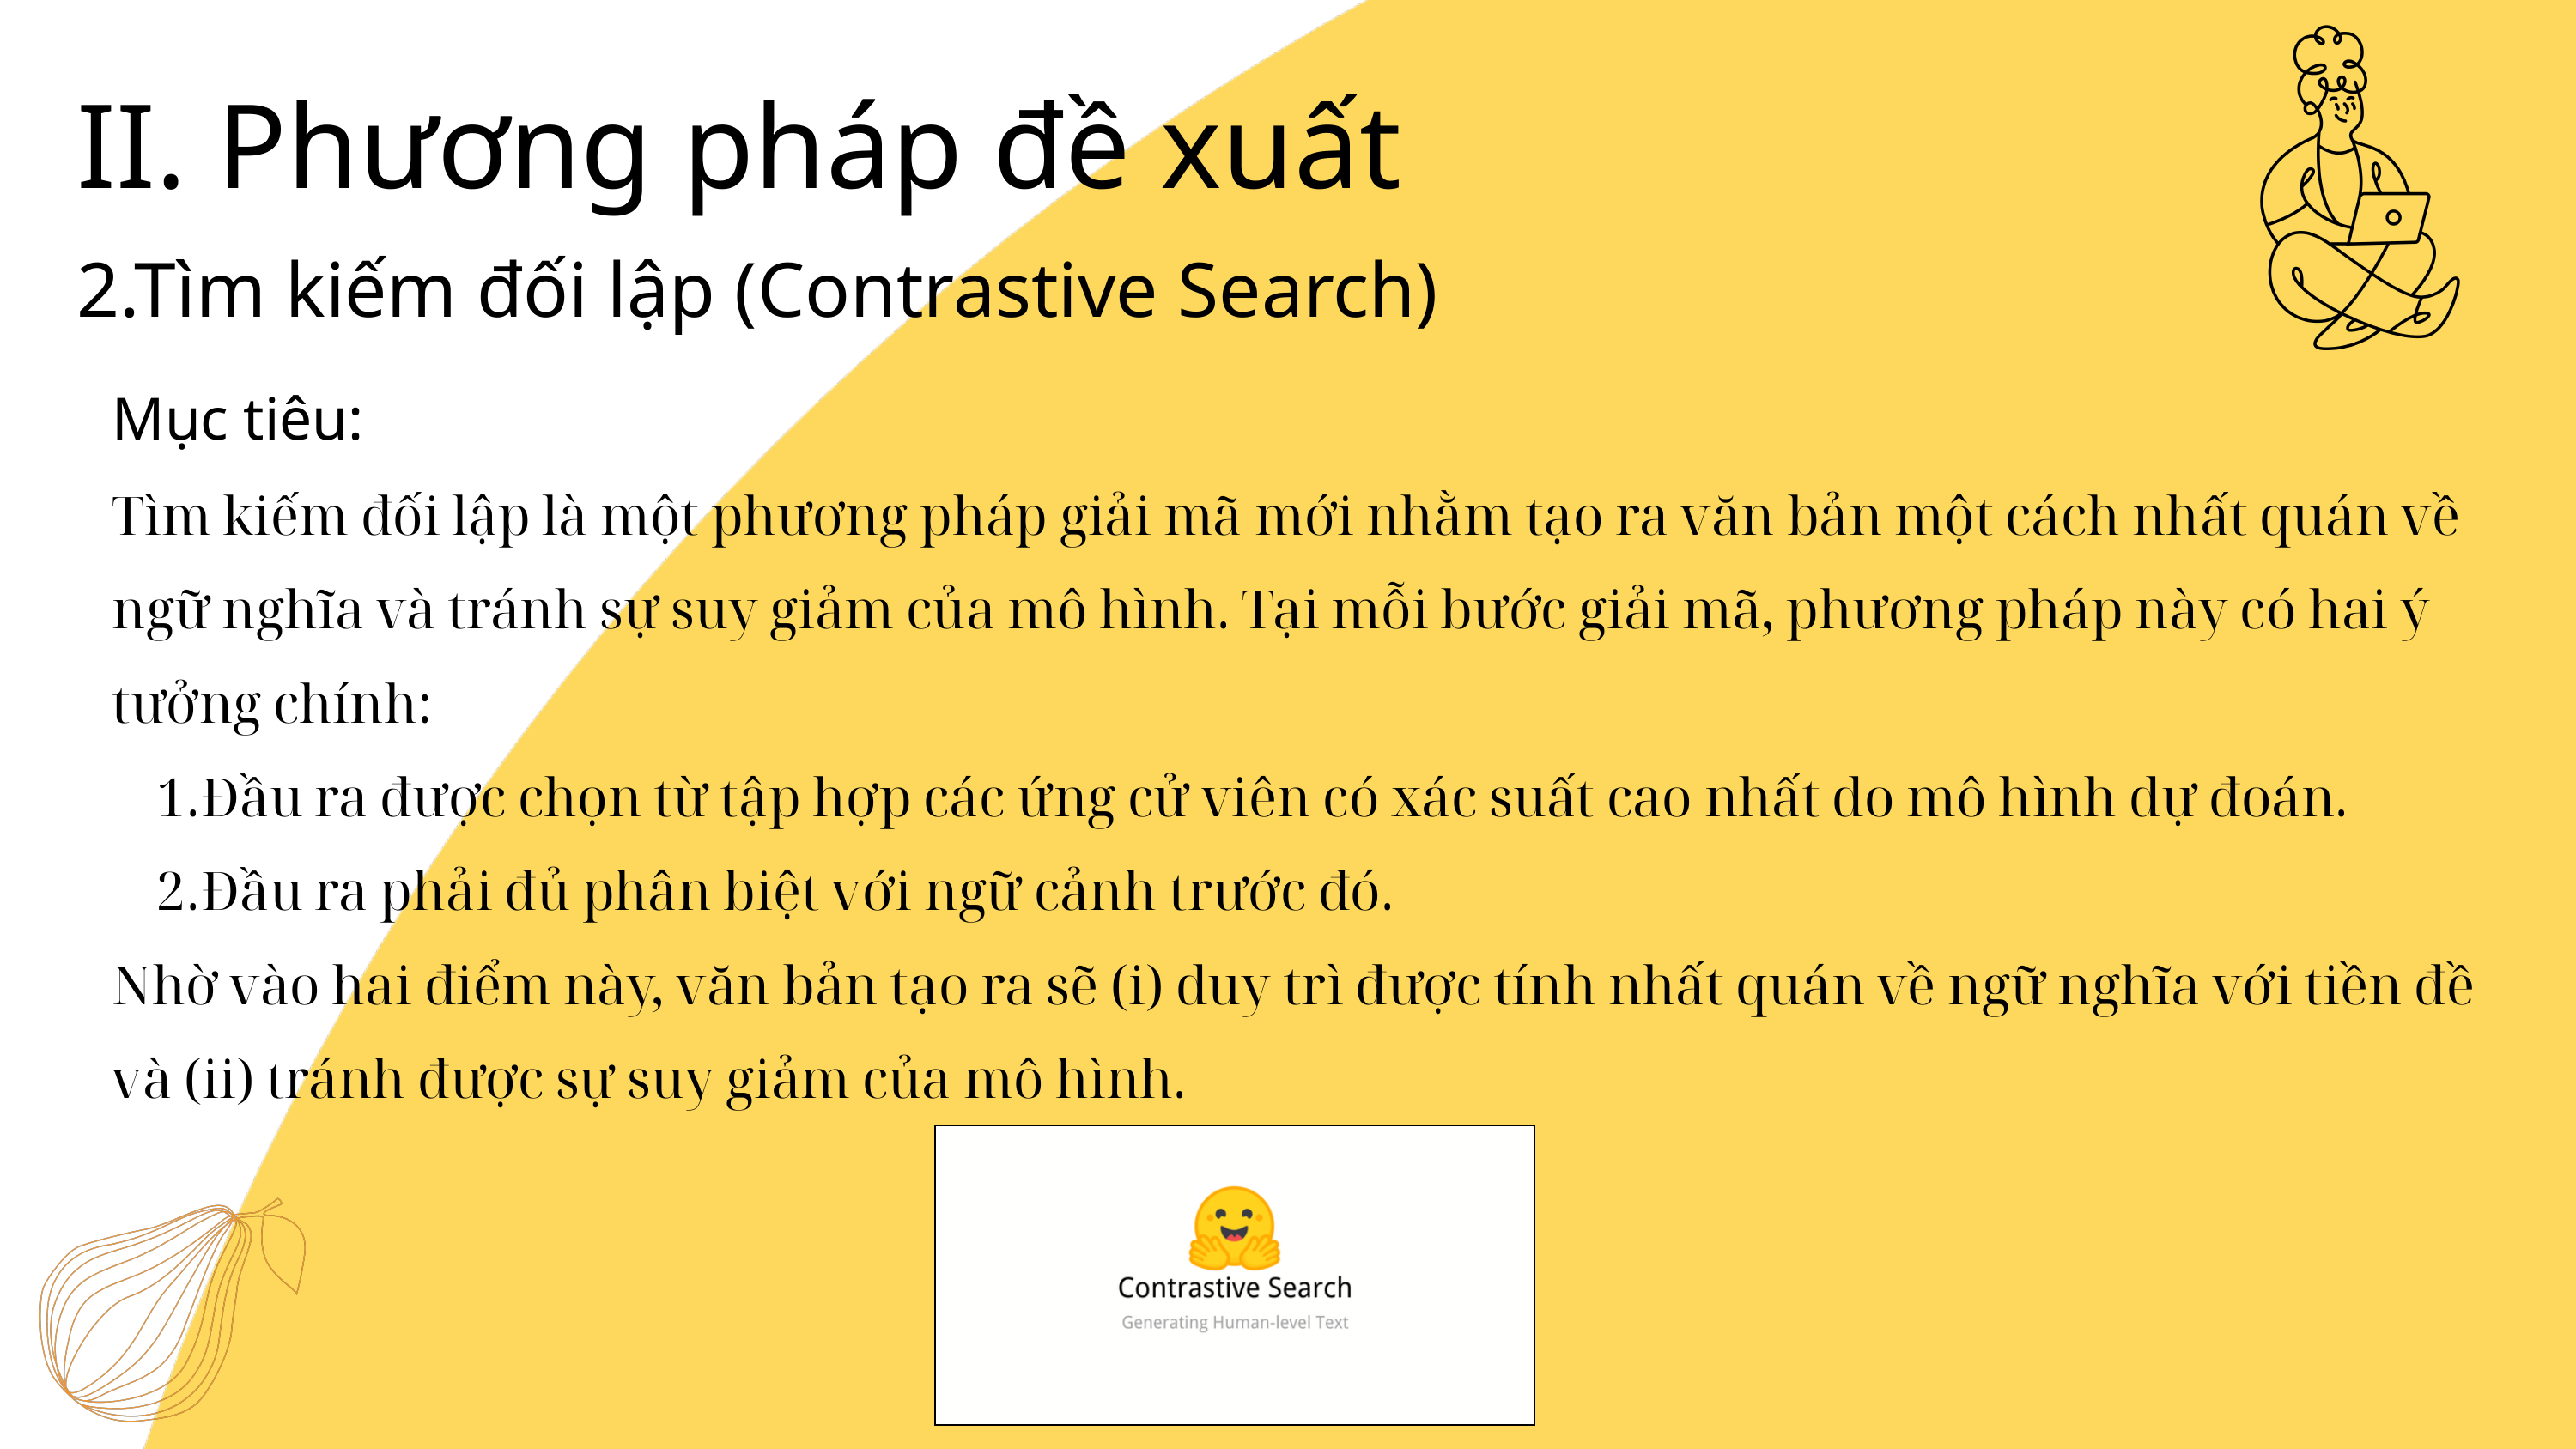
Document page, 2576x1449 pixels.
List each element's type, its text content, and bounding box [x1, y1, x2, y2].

text_box II. Phương pháp đề xuất [76, 84, 1797, 212]
text_box [2257, 23, 2461, 348]
text_box [0, 0, 2576, 1449]
text_box Mục tiêu: Tìm kiếm đối lập là một phương pháp giải mã mới nhằm tạo ra văn bản một cách nhất quán về ngữ nghĩa và tránh sự suy giảm của mô hình. Tại mỗi bước giải mã, phương pháp này có hai ý tưởng chính: Đầu ra được chọn từ tập hợp các ứng cử viên có xác suất cao nhất do mô hình dự đoán. Đầu ra phải đủ phân biệt với ngữ cảnh trước đó. Nhờ vào hai điểm này, văn bản tạo ra sẽ (i) duy trì được tính nhất quán về ngữ nghĩa với tiền đề và (ii) tránh được sự suy giảm của mô hình. [112, 348, 2521, 1175]
text_box [35, 1197, 309, 1426]
text_box [935, 1175, 1535, 1426]
text_box 2.Tìm kiếm đối lập (Contrastive Search) [76, 227, 1923, 333]
